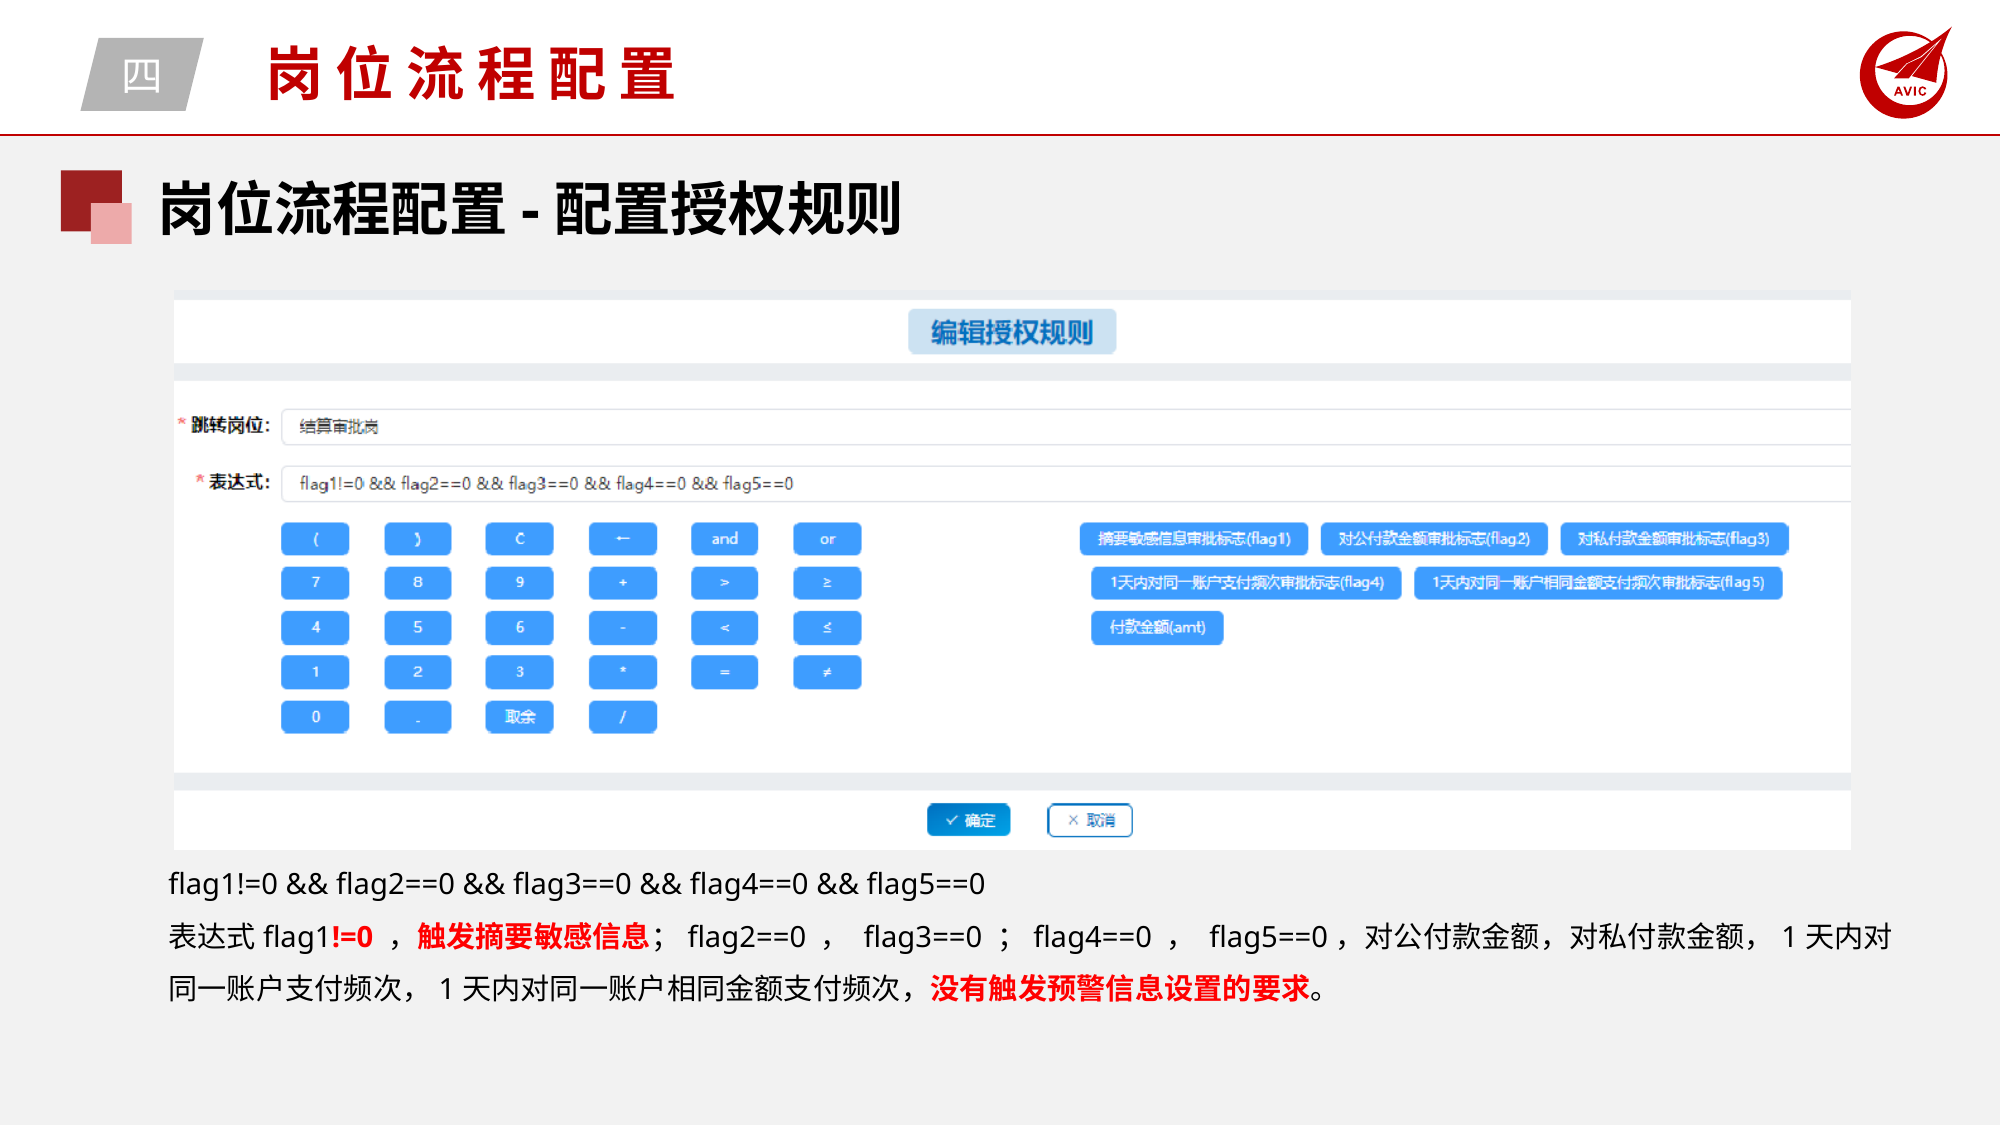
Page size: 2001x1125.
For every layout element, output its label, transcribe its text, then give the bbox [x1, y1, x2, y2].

text_box 岗位流程配置 [250, 37, 1515, 116]
text_box [90, 202, 133, 245]
text_box [60, 169, 123, 232]
text_box flag1!=0 && flag2==0 && flag3==0 && flag4==0 && flag5==0 表达式flag1!=0 ，触发摘要敏感信息；flag2==0 ， flag3==0 ；flag4==0 ， flag5==0，对公付款金额，对私付款金额，1天内对同一账户支付频次，1天内对同一账户相同金额支付频次，没有触发预警信息设置的要求。 [153, 840, 1910, 1066]
text_box 四 [79, 36, 206, 112]
text_box 岗位流程配置-配置授权规则 [143, 164, 1114, 250]
picture [174, 290, 1851, 850]
